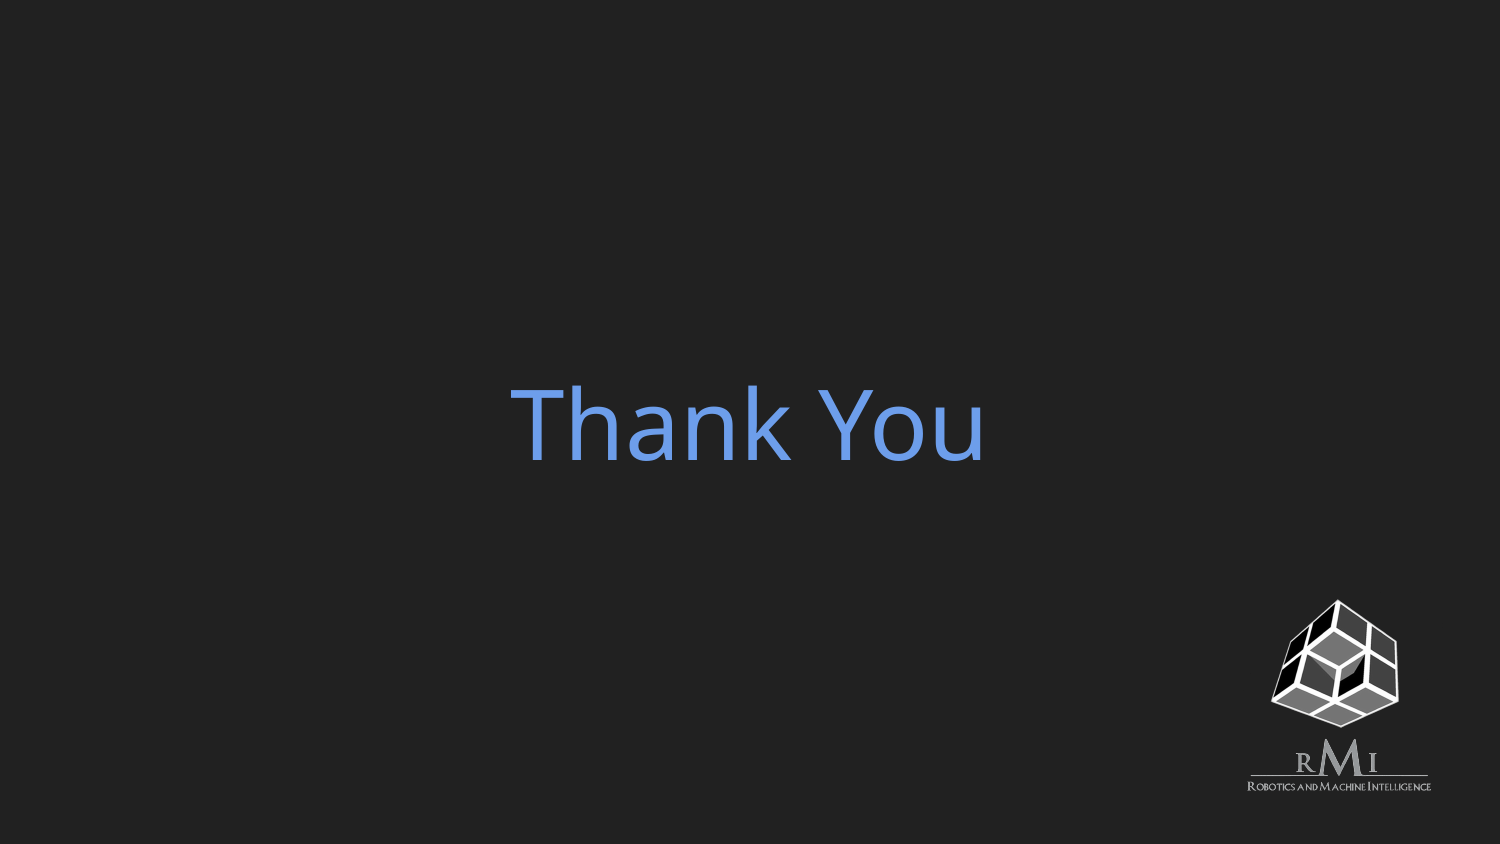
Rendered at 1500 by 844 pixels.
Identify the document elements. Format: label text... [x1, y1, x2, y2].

text_box Thank You [300, 347, 1200, 495]
picture [1225, 591, 1457, 800]
